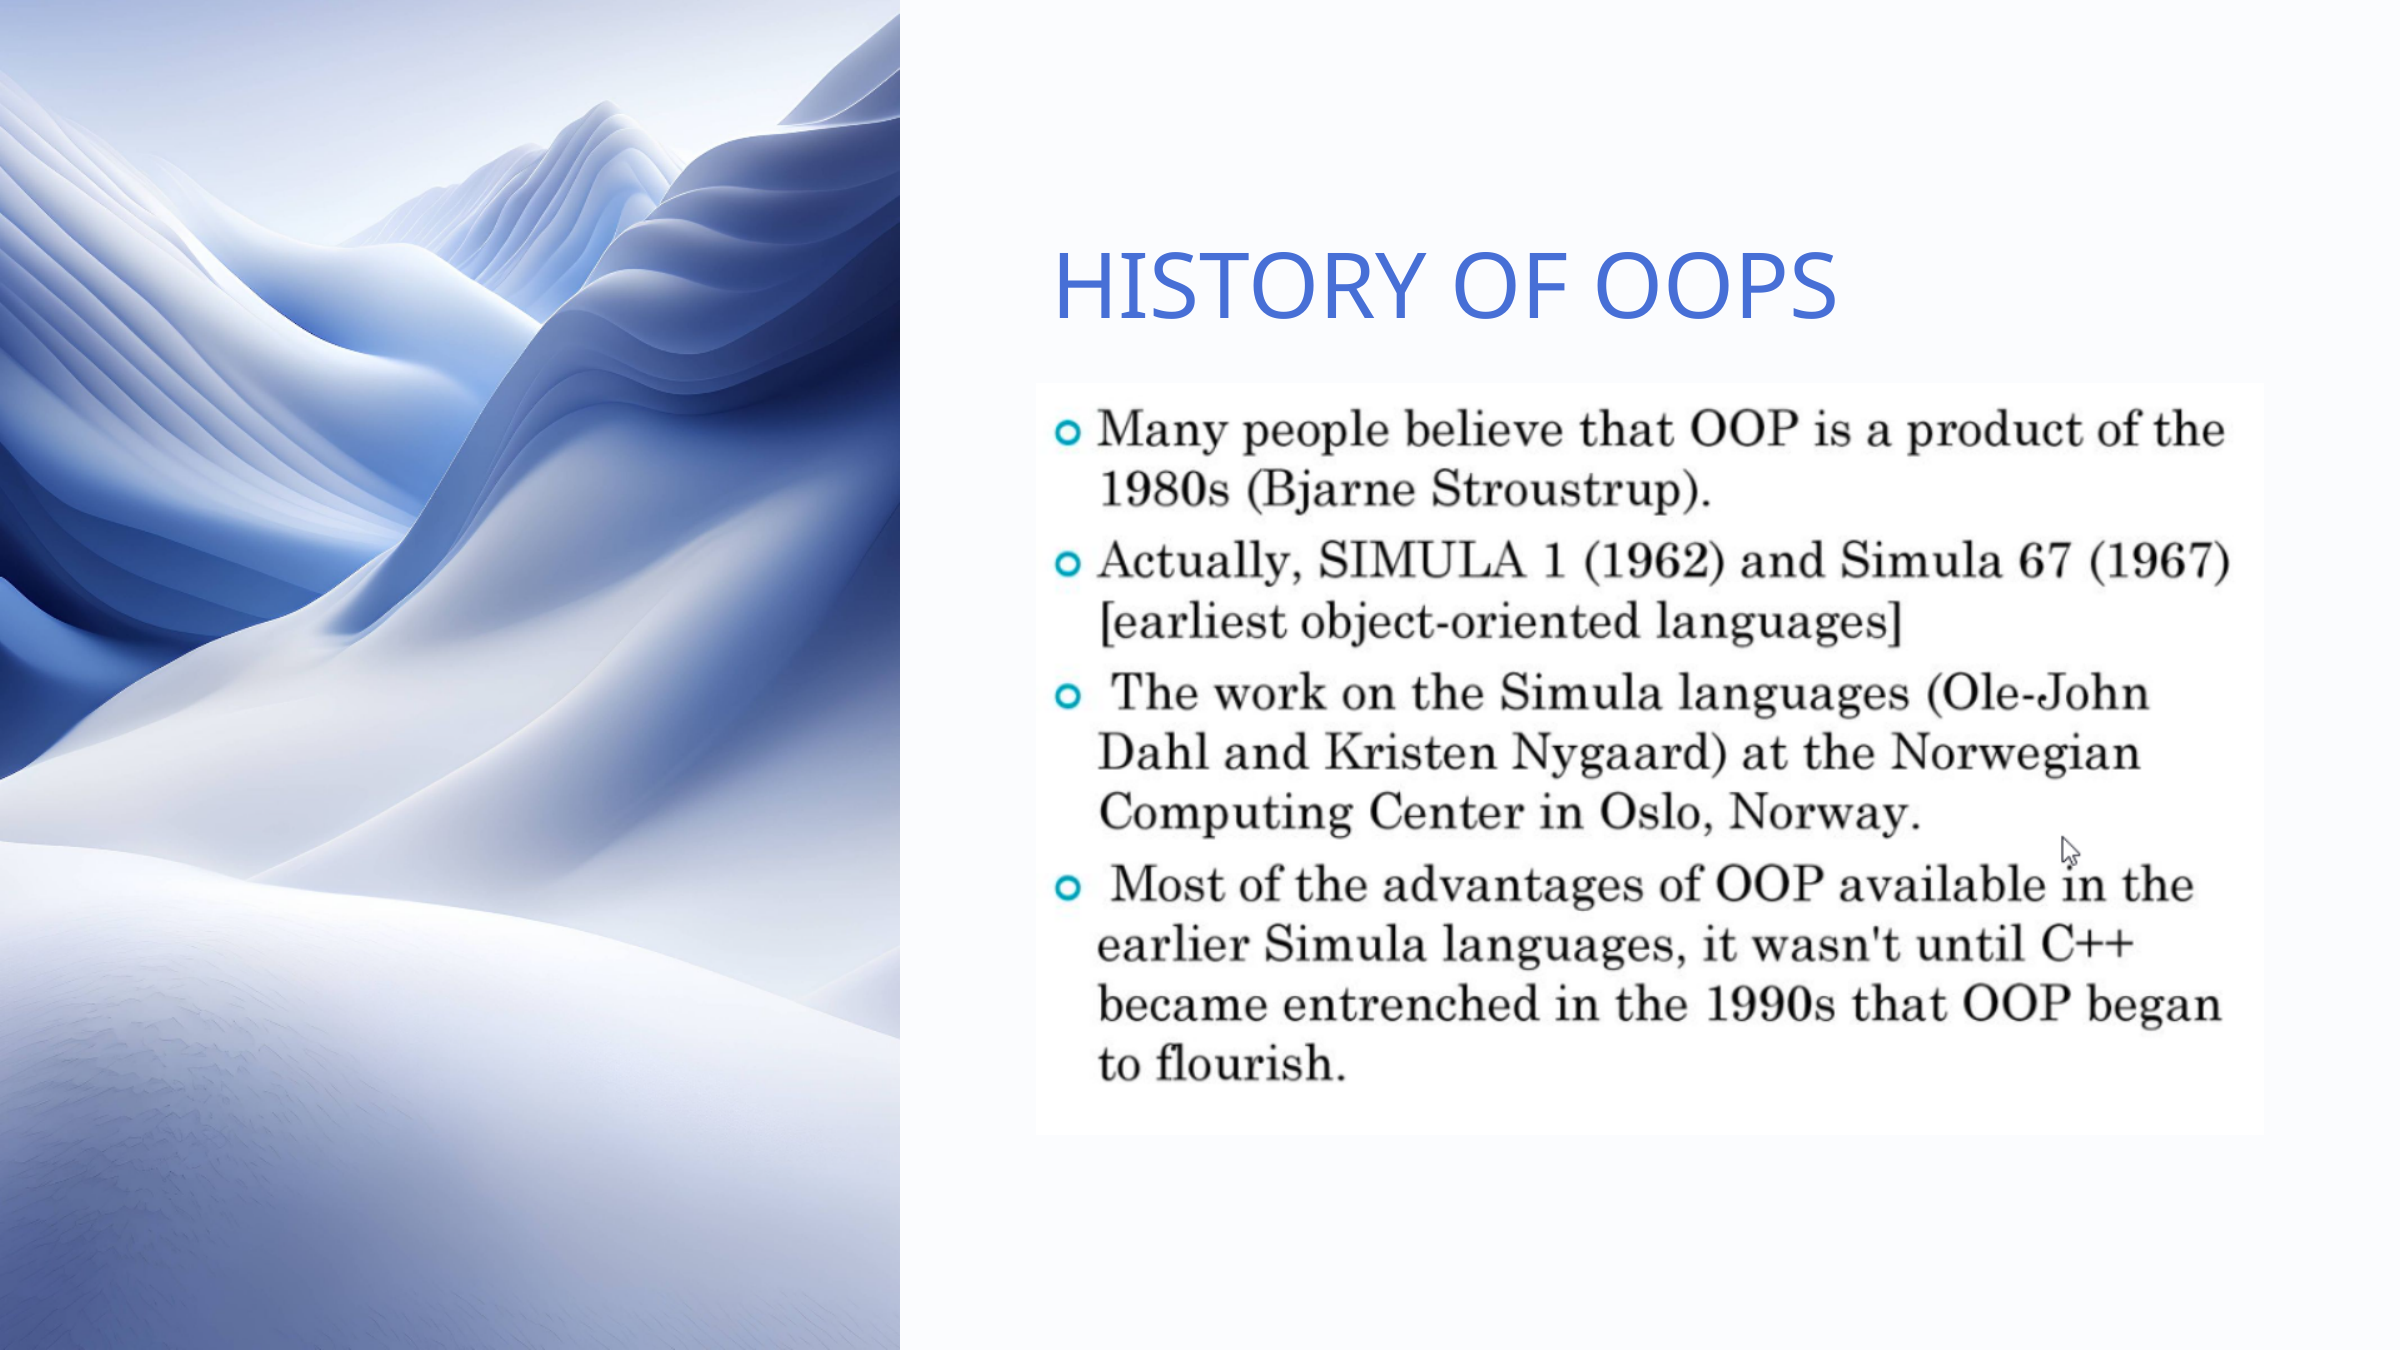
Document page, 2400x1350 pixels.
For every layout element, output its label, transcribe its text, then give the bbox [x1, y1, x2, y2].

picture [0, 0, 900, 1350]
text_box HISTORY OF OOPS [1036, 215, 1828, 330]
picture [1036, 383, 2264, 1135]
text_box [900, 0, 2400, 1350]
